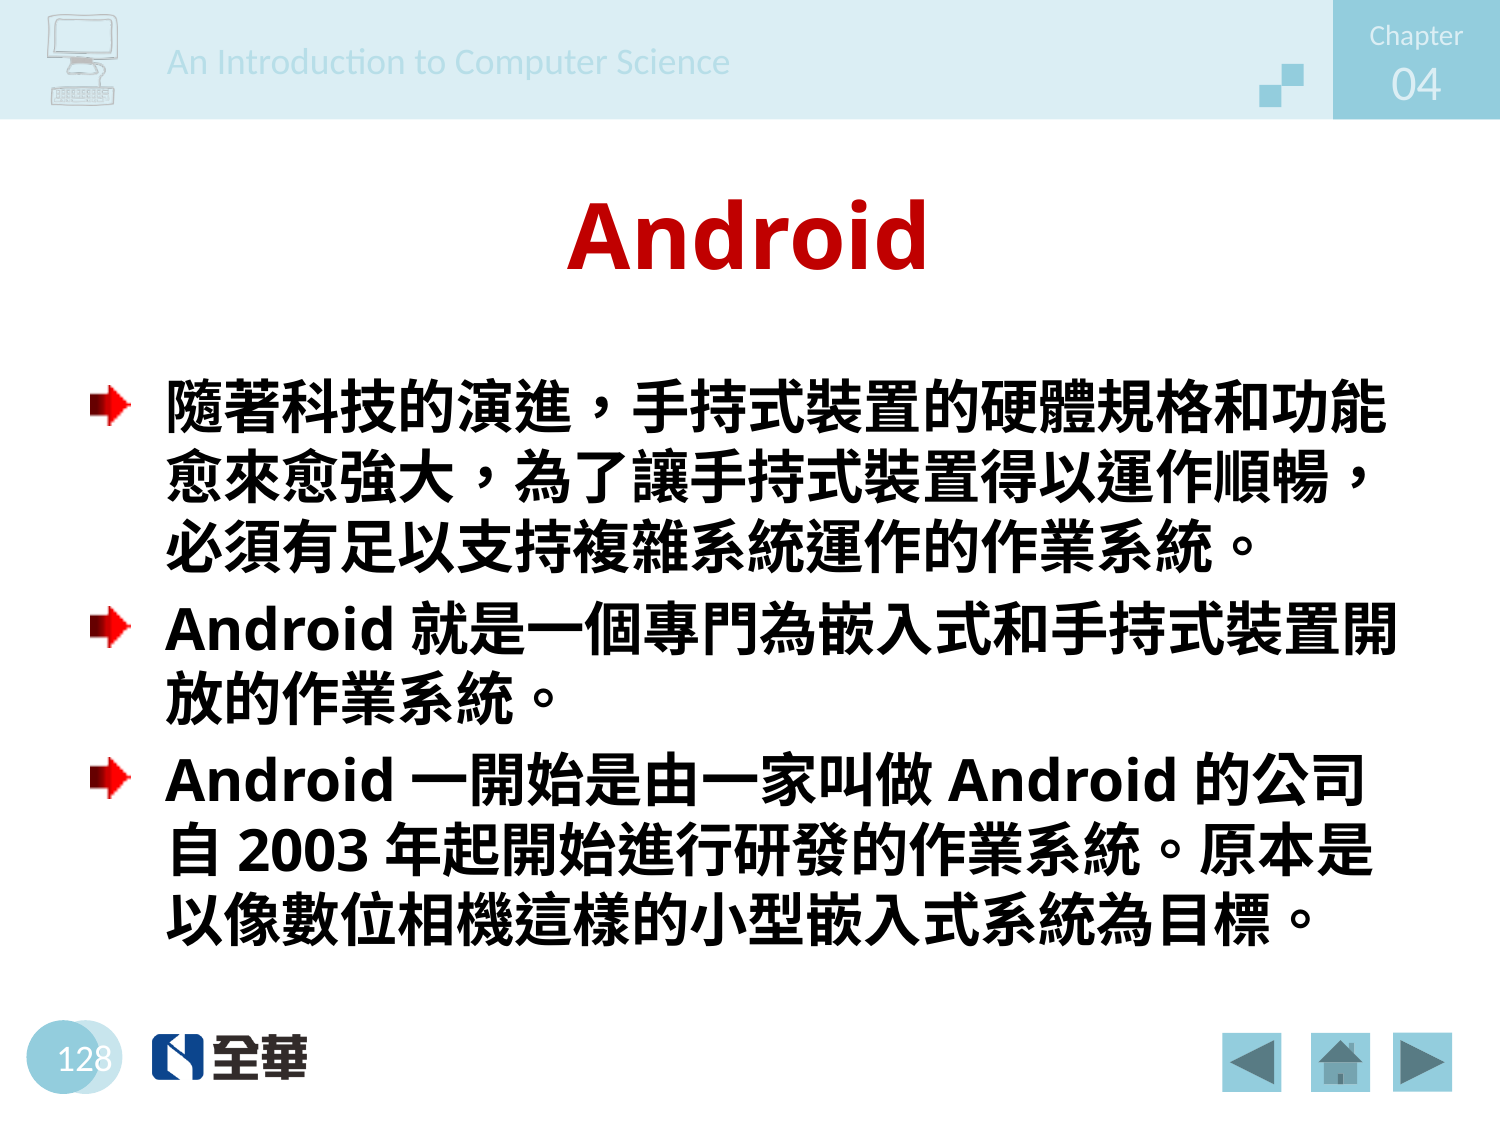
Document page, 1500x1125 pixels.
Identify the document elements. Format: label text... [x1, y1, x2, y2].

picture [47, 14, 118, 106]
picture [152, 1034, 307, 1080]
list 隨著科技的演進，手持式裝置的硬體規格和功能愈來愈強大，為了讓手持式裝置得以運作順暢，必須有足以支持複雜系統運作的作業系統。 Android就是一個專門為嵌入式和手持式裝置開放的作業系統。 Android一開始是由一家叫做Android的公司自2003年起開始進行研發的作業系統。原本是以像數位相機這樣的小型嵌入式系統為目標。 [75, 363, 1425, 1005]
title Android [75, 138, 1425, 327]
picture [90, 385, 131, 426]
picture [90, 606, 131, 648]
picture [90, 757, 131, 799]
